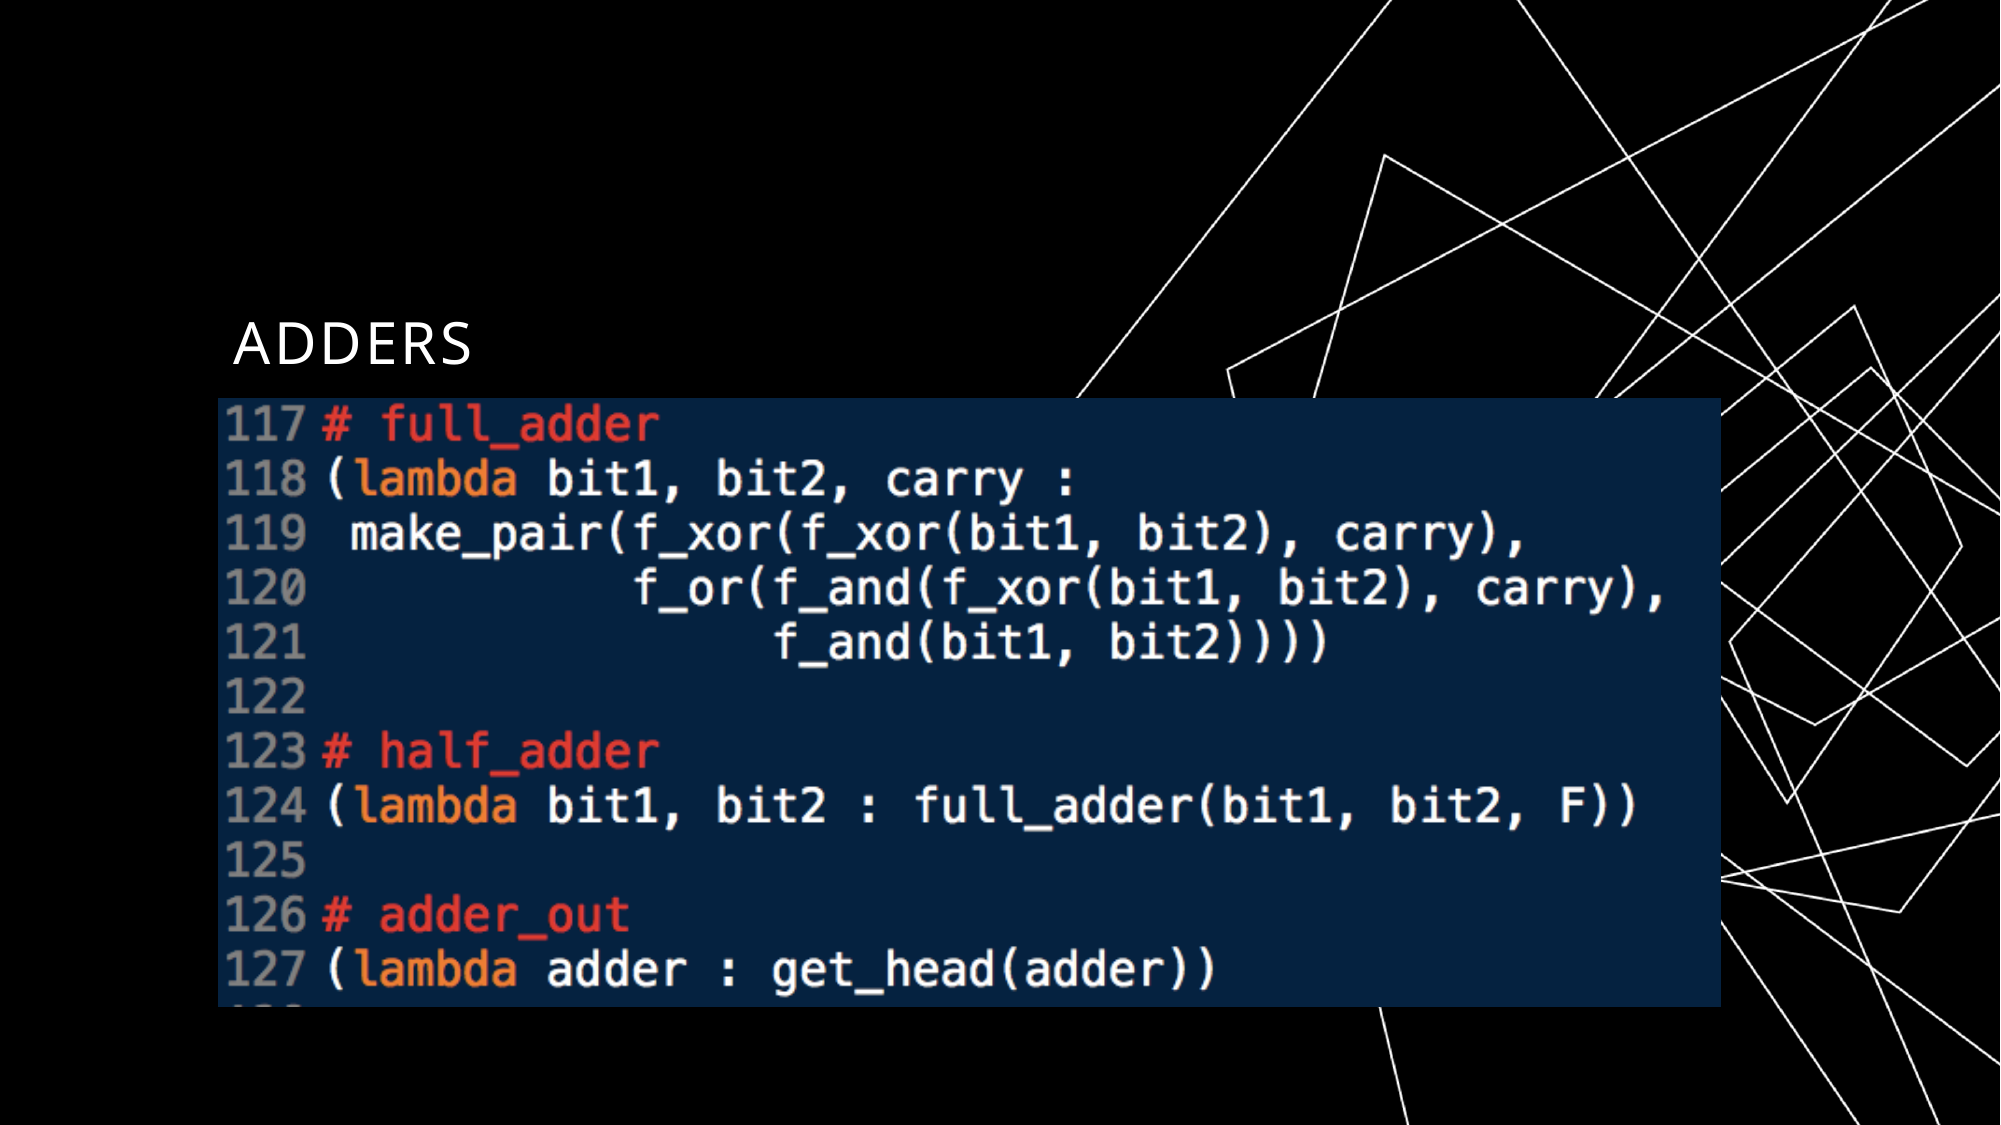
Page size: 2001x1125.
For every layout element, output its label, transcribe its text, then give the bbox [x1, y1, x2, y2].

title Adders [218, 167, 758, 385]
picture [218, 0, 2000, 1125]
